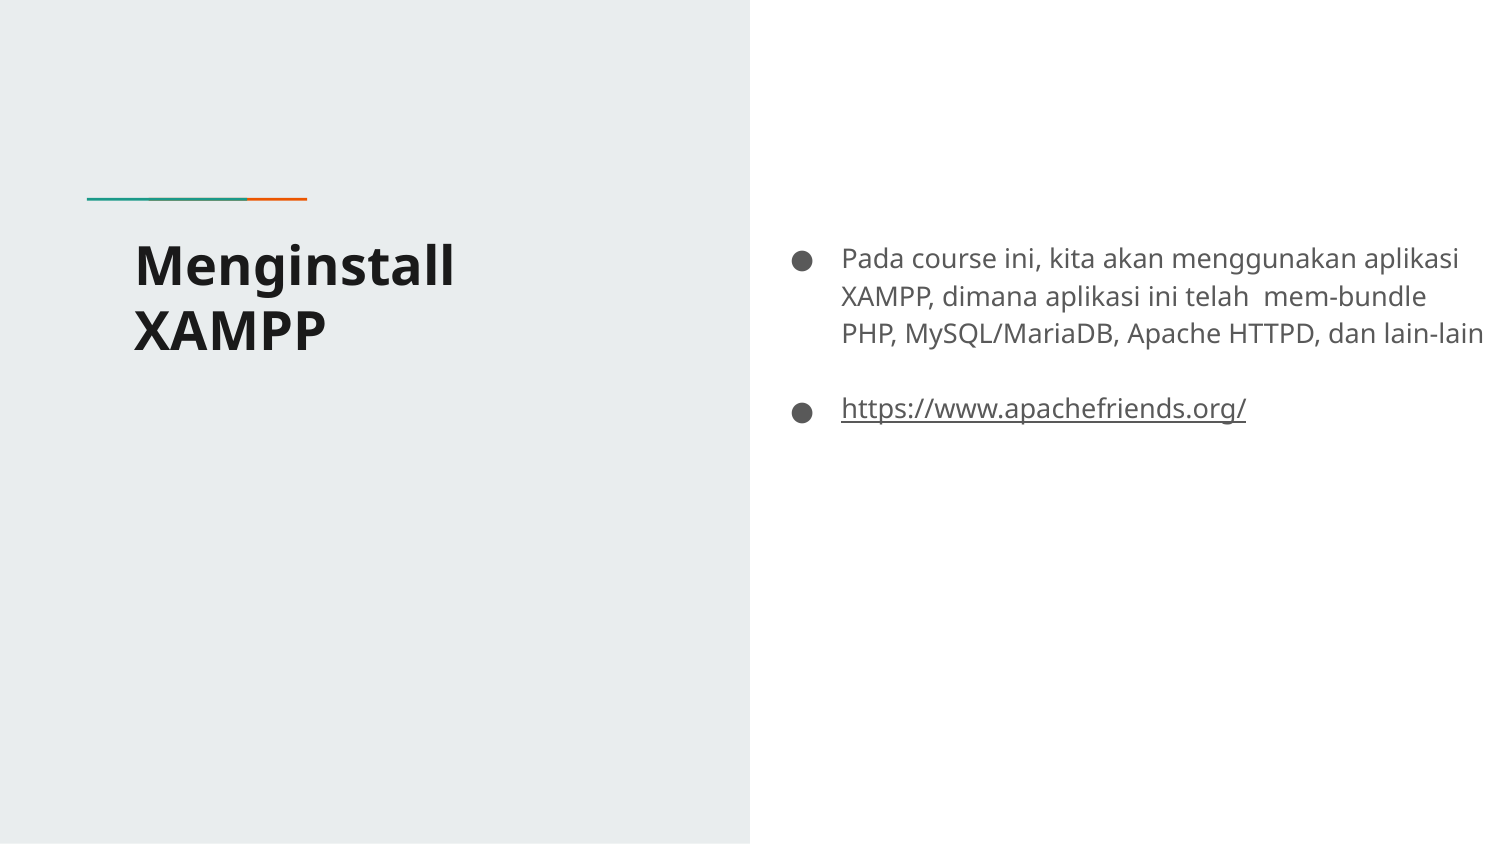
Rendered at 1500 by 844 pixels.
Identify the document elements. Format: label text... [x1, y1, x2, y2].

list Pada course ini, kita akan menggunakan aplikasi XAMPP, dimana aplikasi ini telah mem-bundle PHP, MySQL/MariaDB, Apache HTTPD, dan lain-lain https://www.apachefriends.org/ [751, 221, 1500, 719]
title Menginstall XAMPP [119, 216, 662, 494]
